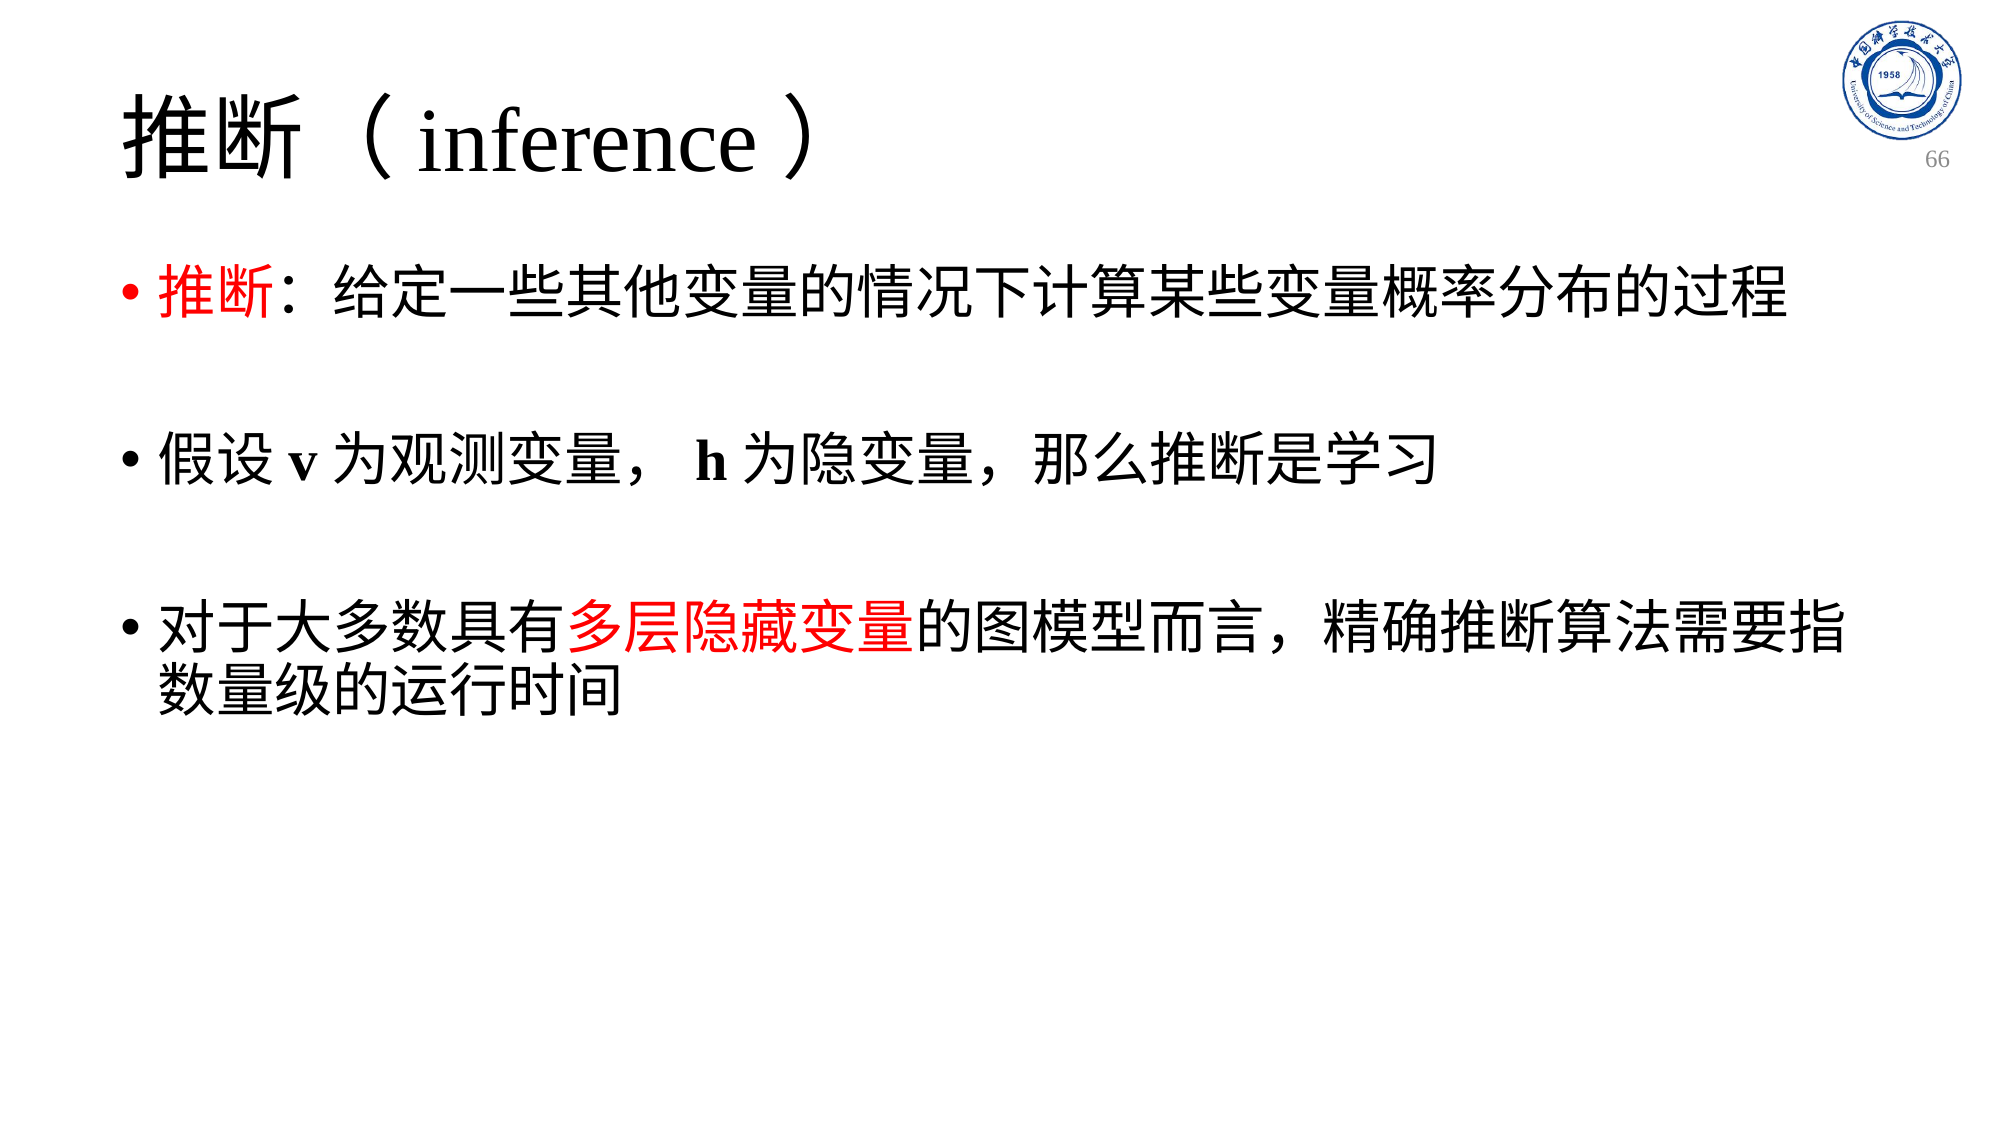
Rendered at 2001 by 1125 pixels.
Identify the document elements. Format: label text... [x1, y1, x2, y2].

title 推断（inference） [105, 59, 1900, 223]
picture [1839, 17, 1965, 127]
slide_number 66 [1514, 127, 1965, 188]
